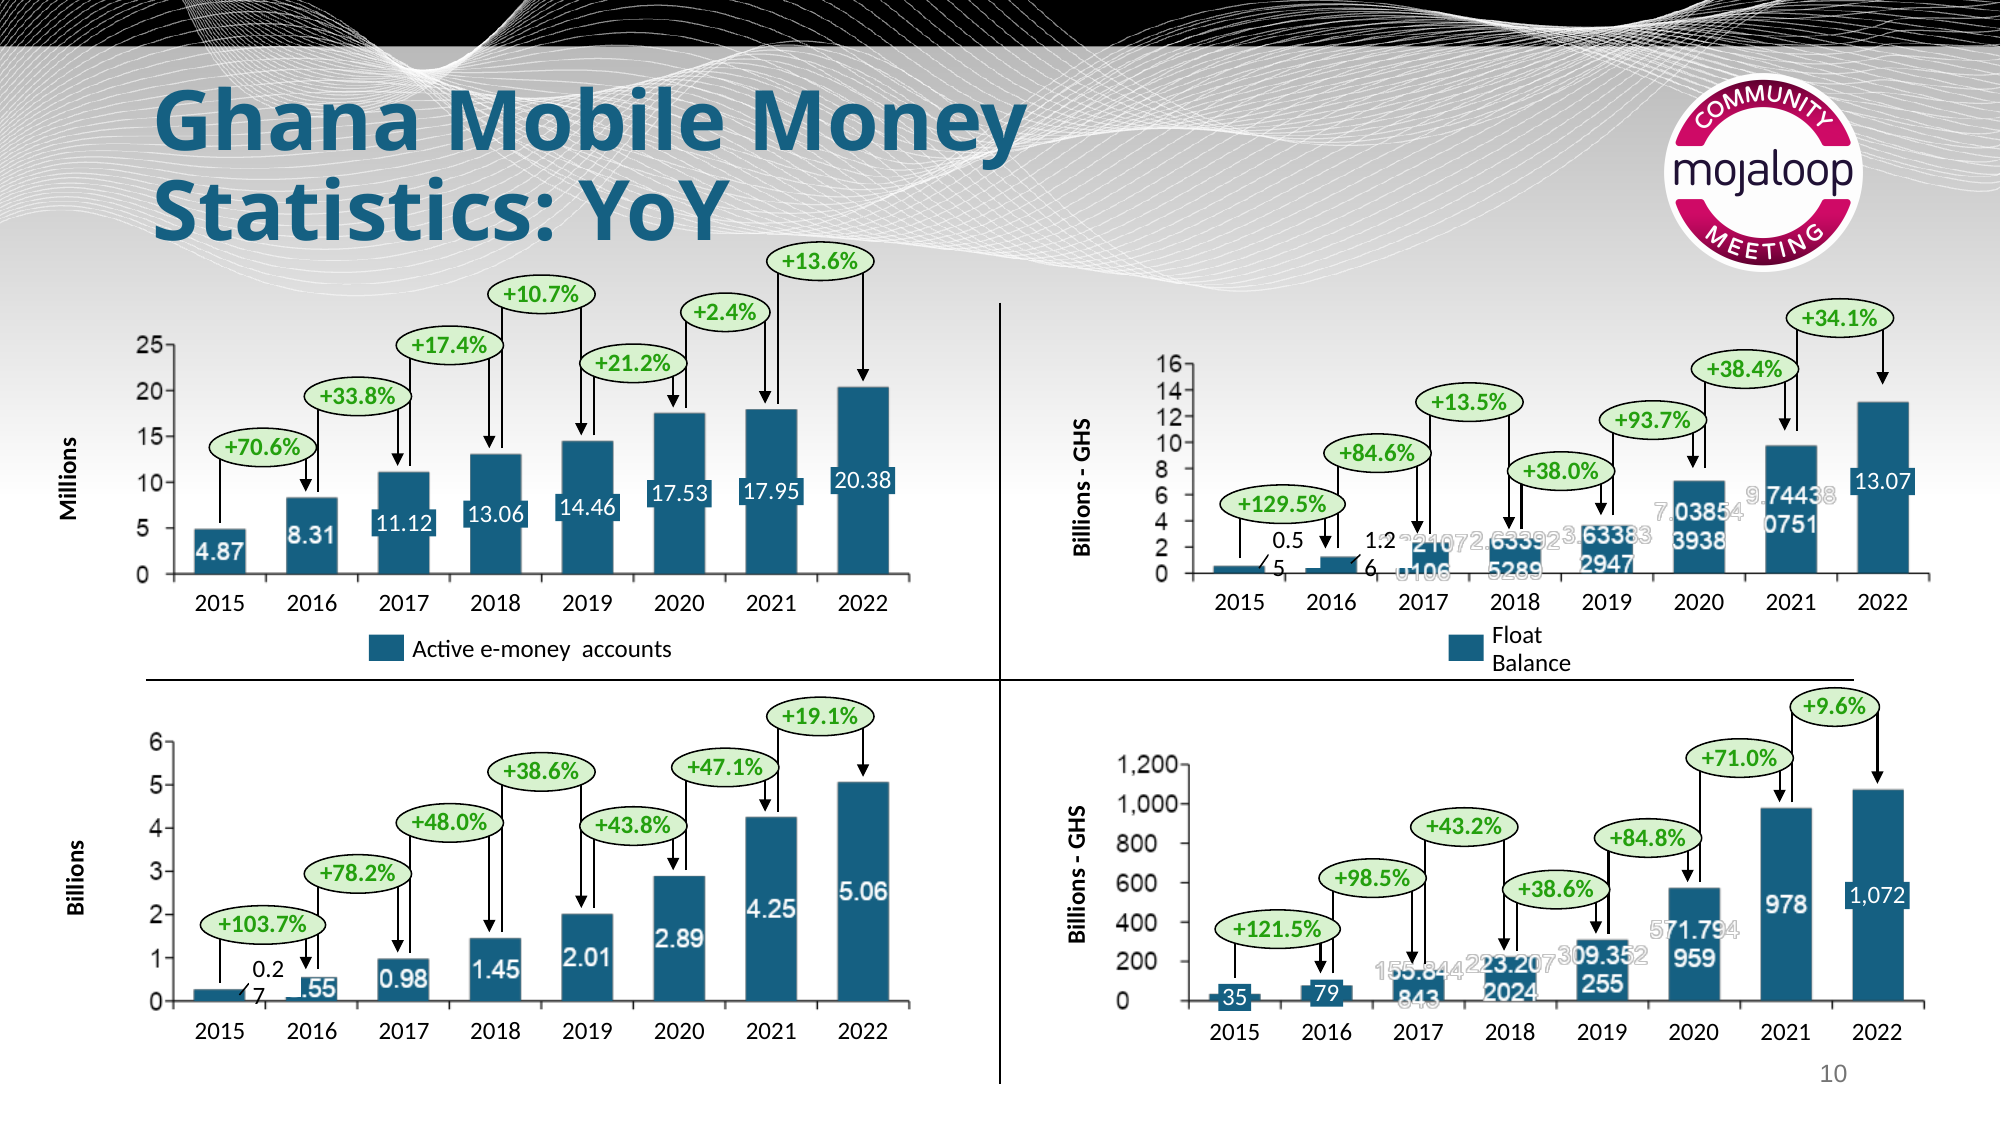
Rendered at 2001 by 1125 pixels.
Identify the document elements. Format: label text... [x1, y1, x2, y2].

text_box 2015 [1213, 612, 1267, 616]
text_box 2016 [1305, 612, 1359, 616]
text_box 2017 [377, 613, 431, 618]
text_box 2016 [285, 1039, 339, 1045]
text_box 2017 [377, 1039, 431, 1045]
text_box 2016 [285, 613, 339, 618]
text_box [1258, 554, 1269, 569]
text_box 2017 [1391, 1039, 1445, 1047]
text_box 2022 [1850, 1039, 1904, 1047]
text_box +13.6% [783, 270, 858, 281]
text_box 2016 [1300, 1039, 1354, 1047]
text_box 2020 [1672, 612, 1726, 616]
slide_number ‹#› [1412, 1042, 1863, 1103]
picture [0, 0, 2001, 433]
text_box [1448, 634, 1484, 661]
text_box Float Balance [1492, 635, 1628, 663]
picture [1087, 734, 1938, 1032]
text_box 2022 [836, 613, 890, 618]
text_box 2022 [1856, 612, 1910, 616]
text_box [368, 634, 404, 661]
text_box +10.7% [487, 275, 596, 306]
text_box 2019 [1580, 612, 1634, 616]
picture [1124, 334, 1943, 603]
text_box 2015 [193, 1039, 247, 1045]
text_box 2018 [469, 1039, 523, 1045]
text_box +34.1% [1786, 298, 1894, 328]
title Ghana Mobile Money Statistics: YoY [137, 59, 1278, 278]
text_box +9.6% [1796, 715, 1872, 727]
text_box 2018 [1483, 1039, 1537, 1047]
text_box +2.4% [680, 293, 771, 313]
text_box 2020 [652, 613, 706, 618]
text_box Billions - GHS [1057, 388, 1103, 589]
text_box 2021 [744, 613, 798, 618]
text_box 2015 [1208, 1039, 1262, 1047]
text_box 2020 [1667, 1039, 1721, 1047]
text_box +34.1% [1802, 326, 1878, 332]
text_box 2019 [1575, 1039, 1629, 1047]
text_box Millions [43, 403, 89, 556]
text_box +13.6% [766, 241, 875, 271]
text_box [239, 982, 250, 996]
text_box 2018 [1488, 612, 1542, 616]
picture [1664, 73, 1863, 272]
text_box 2022 [836, 1039, 890, 1045]
text_box 2021 [1759, 1039, 1813, 1047]
text_box +19.1% [768, 697, 872, 711]
text_box +9.6% [1790, 690, 1880, 708]
picture [117, 712, 923, 1032]
text_box 2018 [469, 613, 523, 618]
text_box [1350, 554, 1361, 564]
picture [104, 315, 923, 604]
text_box 2021 [744, 1039, 798, 1045]
text_box Active e-money accounts [412, 635, 673, 663]
text_box 2019 [561, 1039, 615, 1045]
text_box 2019 [561, 613, 615, 618]
text_box 2020 [652, 1039, 706, 1045]
text_box Billions [51, 802, 96, 955]
text_box +10.7% [506, 303, 576, 314]
text_box Billions - GHS [1052, 775, 1082, 976]
text_box 2021 [1764, 612, 1818, 616]
text_box 2017 [1397, 612, 1451, 616]
text_box 2015 [193, 613, 247, 618]
